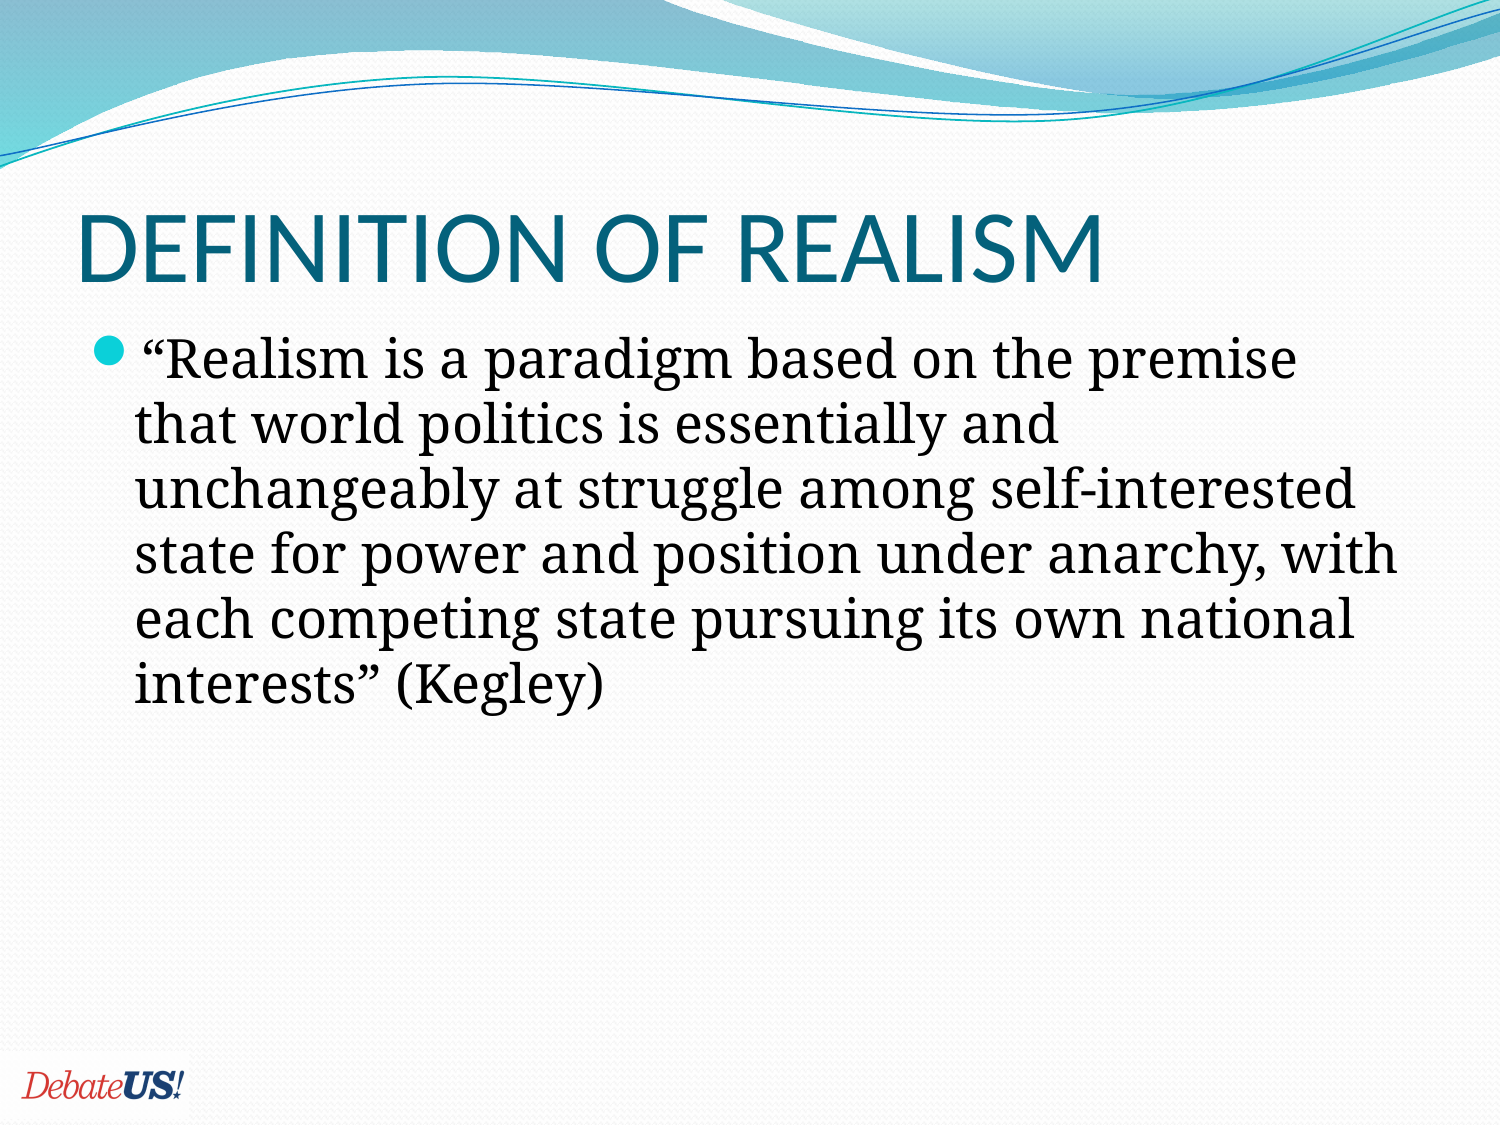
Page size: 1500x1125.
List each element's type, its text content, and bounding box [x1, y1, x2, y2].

picture [0, 1051, 190, 1119]
list “Realism is a paradigm based on the premise that world politics is essentially and unchangeably at struggle among self-interested state for power and position under anarchy, with each competing state pursuing its own national interests” (Kegley) [75, 317, 1425, 1038]
title DEFINITION OF REALISM [75, 115, 1425, 303]
